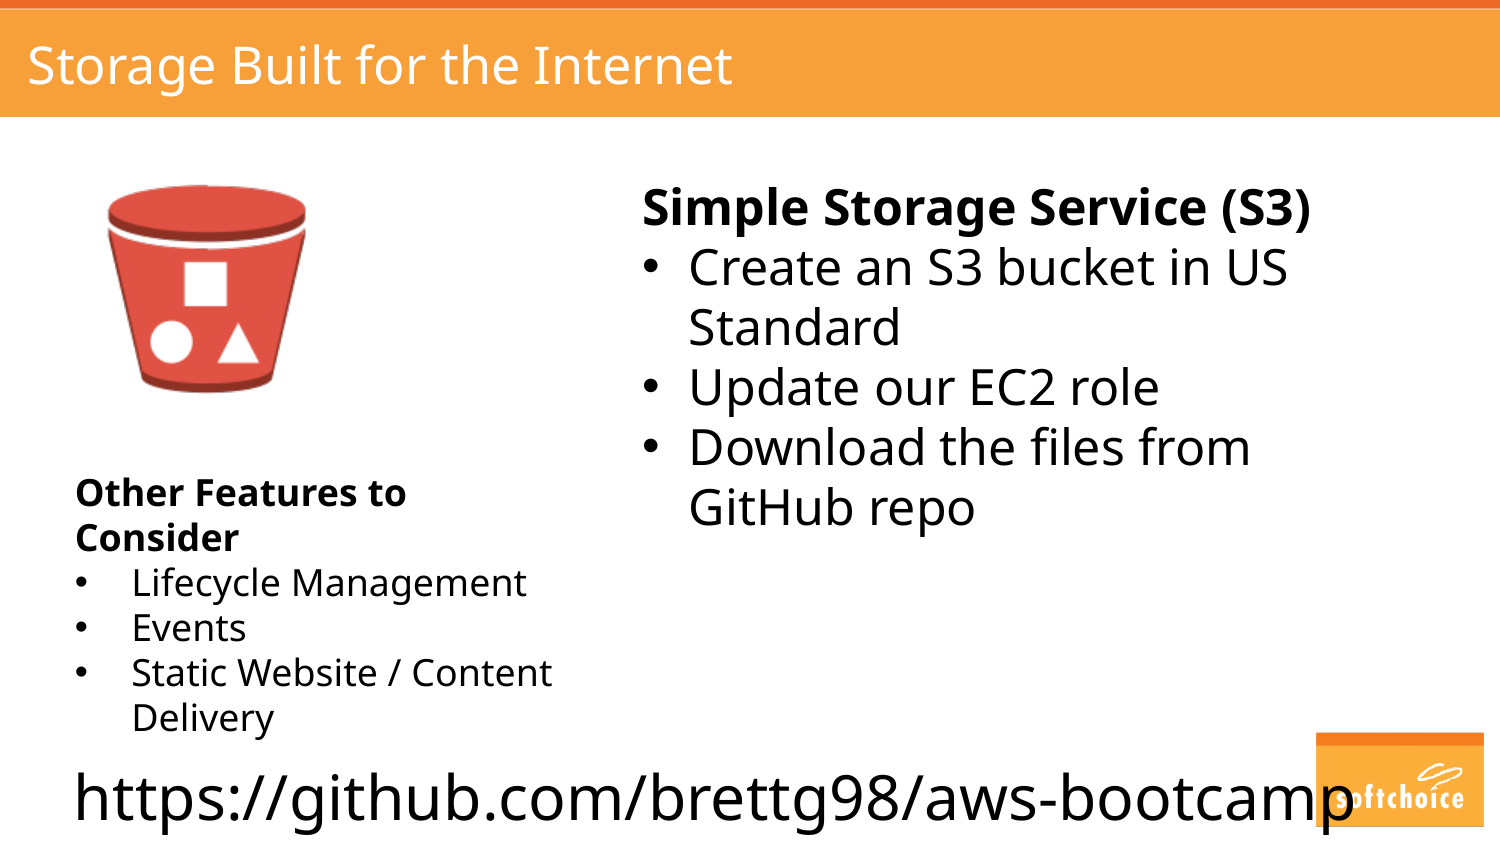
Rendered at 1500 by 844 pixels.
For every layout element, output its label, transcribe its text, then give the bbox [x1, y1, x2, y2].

text_box https://github.com/brettg98/aws-bootcamp [66, 736, 1366, 841]
picture [1316, 731, 1484, 827]
title Storage Built for the Internet [19, 20, 1485, 106]
text_box Other Features to Consider Lifecycle Management Events Static Website / Content Delivery [67, 461, 580, 736]
text_box Simple Storage Service (S3) Create an S3 bucket in US Standard Update our EC2 role Download the files from GitHub repo [634, 168, 1438, 543]
picture [73, 149, 339, 430]
